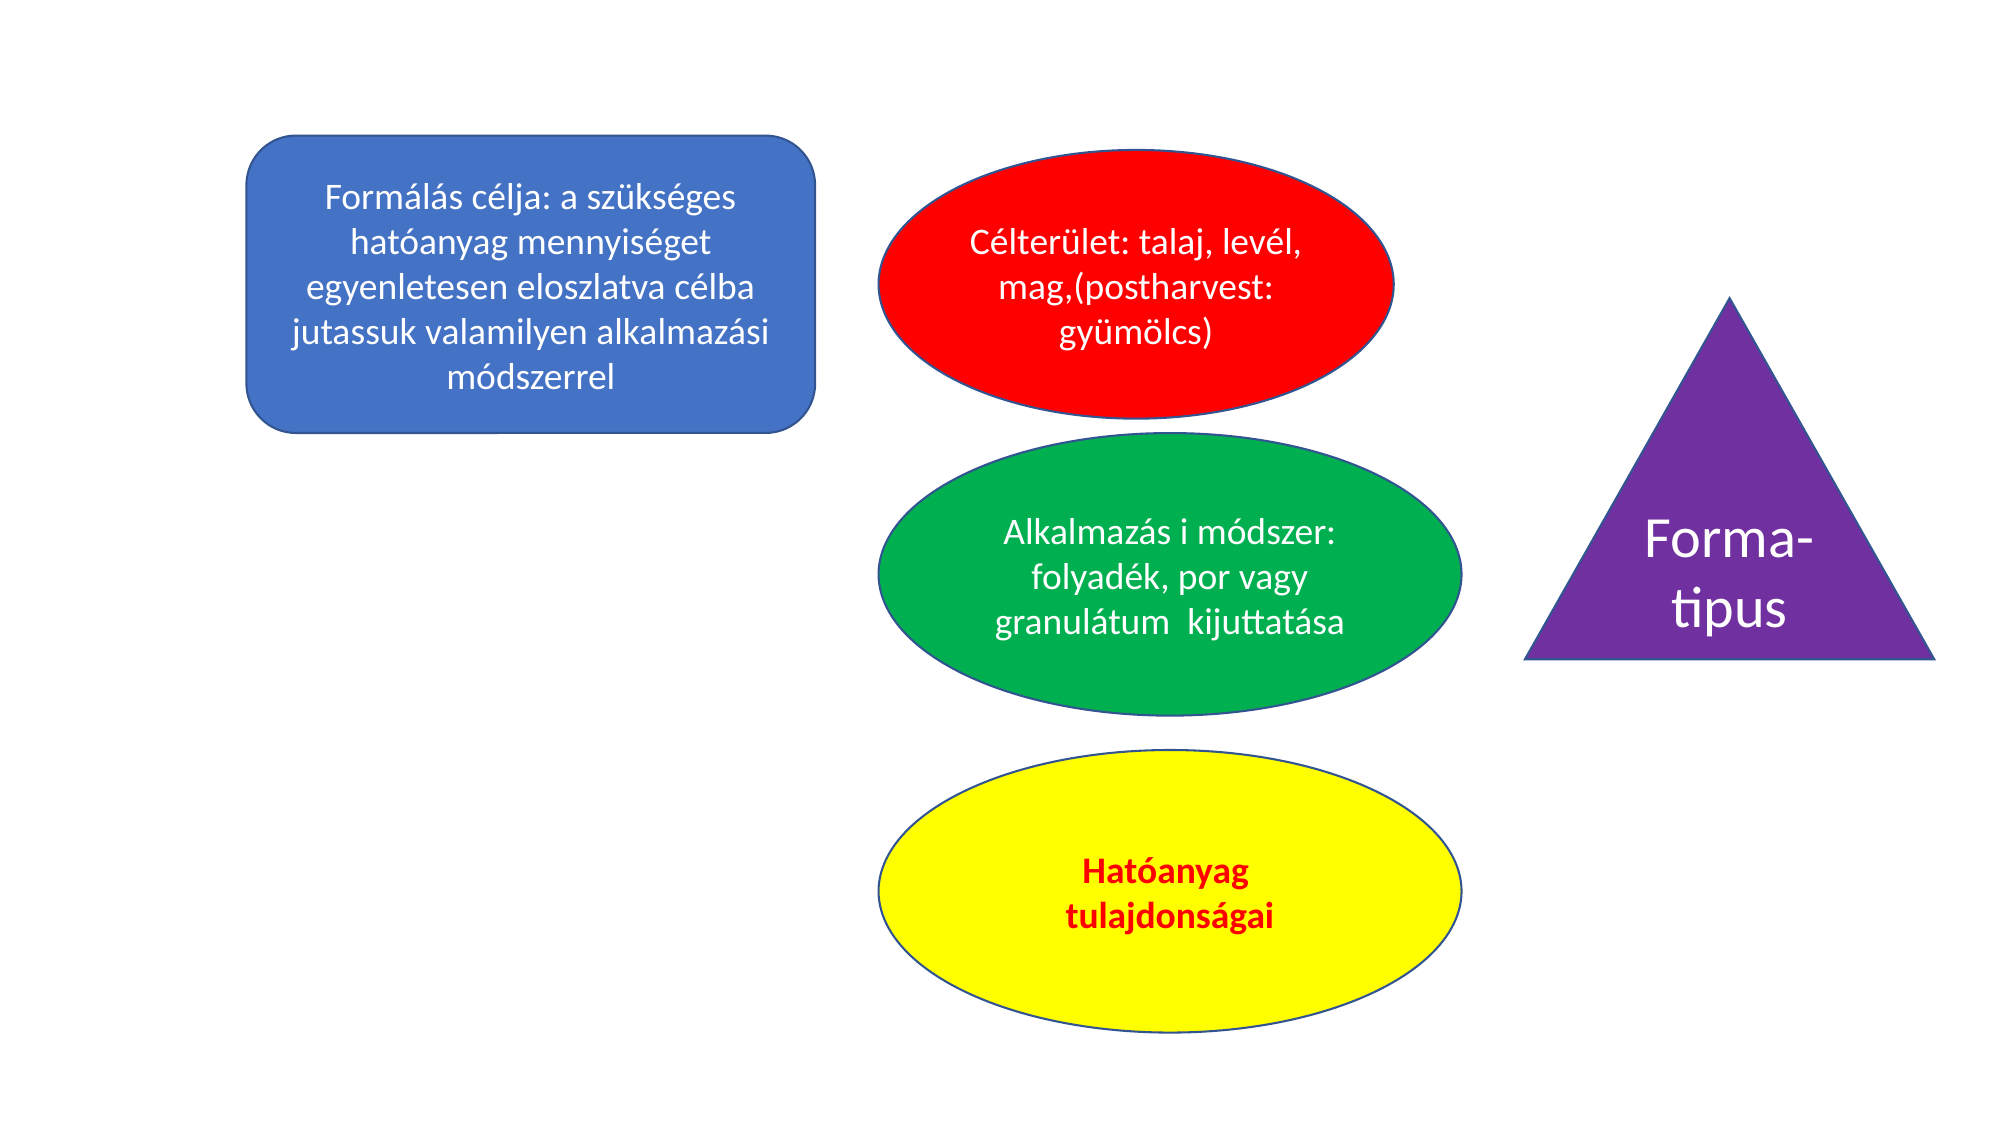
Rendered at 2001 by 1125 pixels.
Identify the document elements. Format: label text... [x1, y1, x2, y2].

text_box Célterület: talaj, levél, mag,(postharvest: gyümölcs) [877, 148, 1395, 420]
text_box Hatóanyag tulajdonságai [877, 748, 1463, 1034]
text_box Forma-tipus [1523, 296, 1937, 661]
text_box Alkalmazás i módszer: folyadék, por vagy granulátum kijuttatása [877, 432, 1463, 717]
text_box Formálás célja: a szükséges hatóanyag mennyiséget egyenletesen eloszlatva célba jutassuk valamilyen alkalmazási módszerrel [245, 134, 817, 435]
